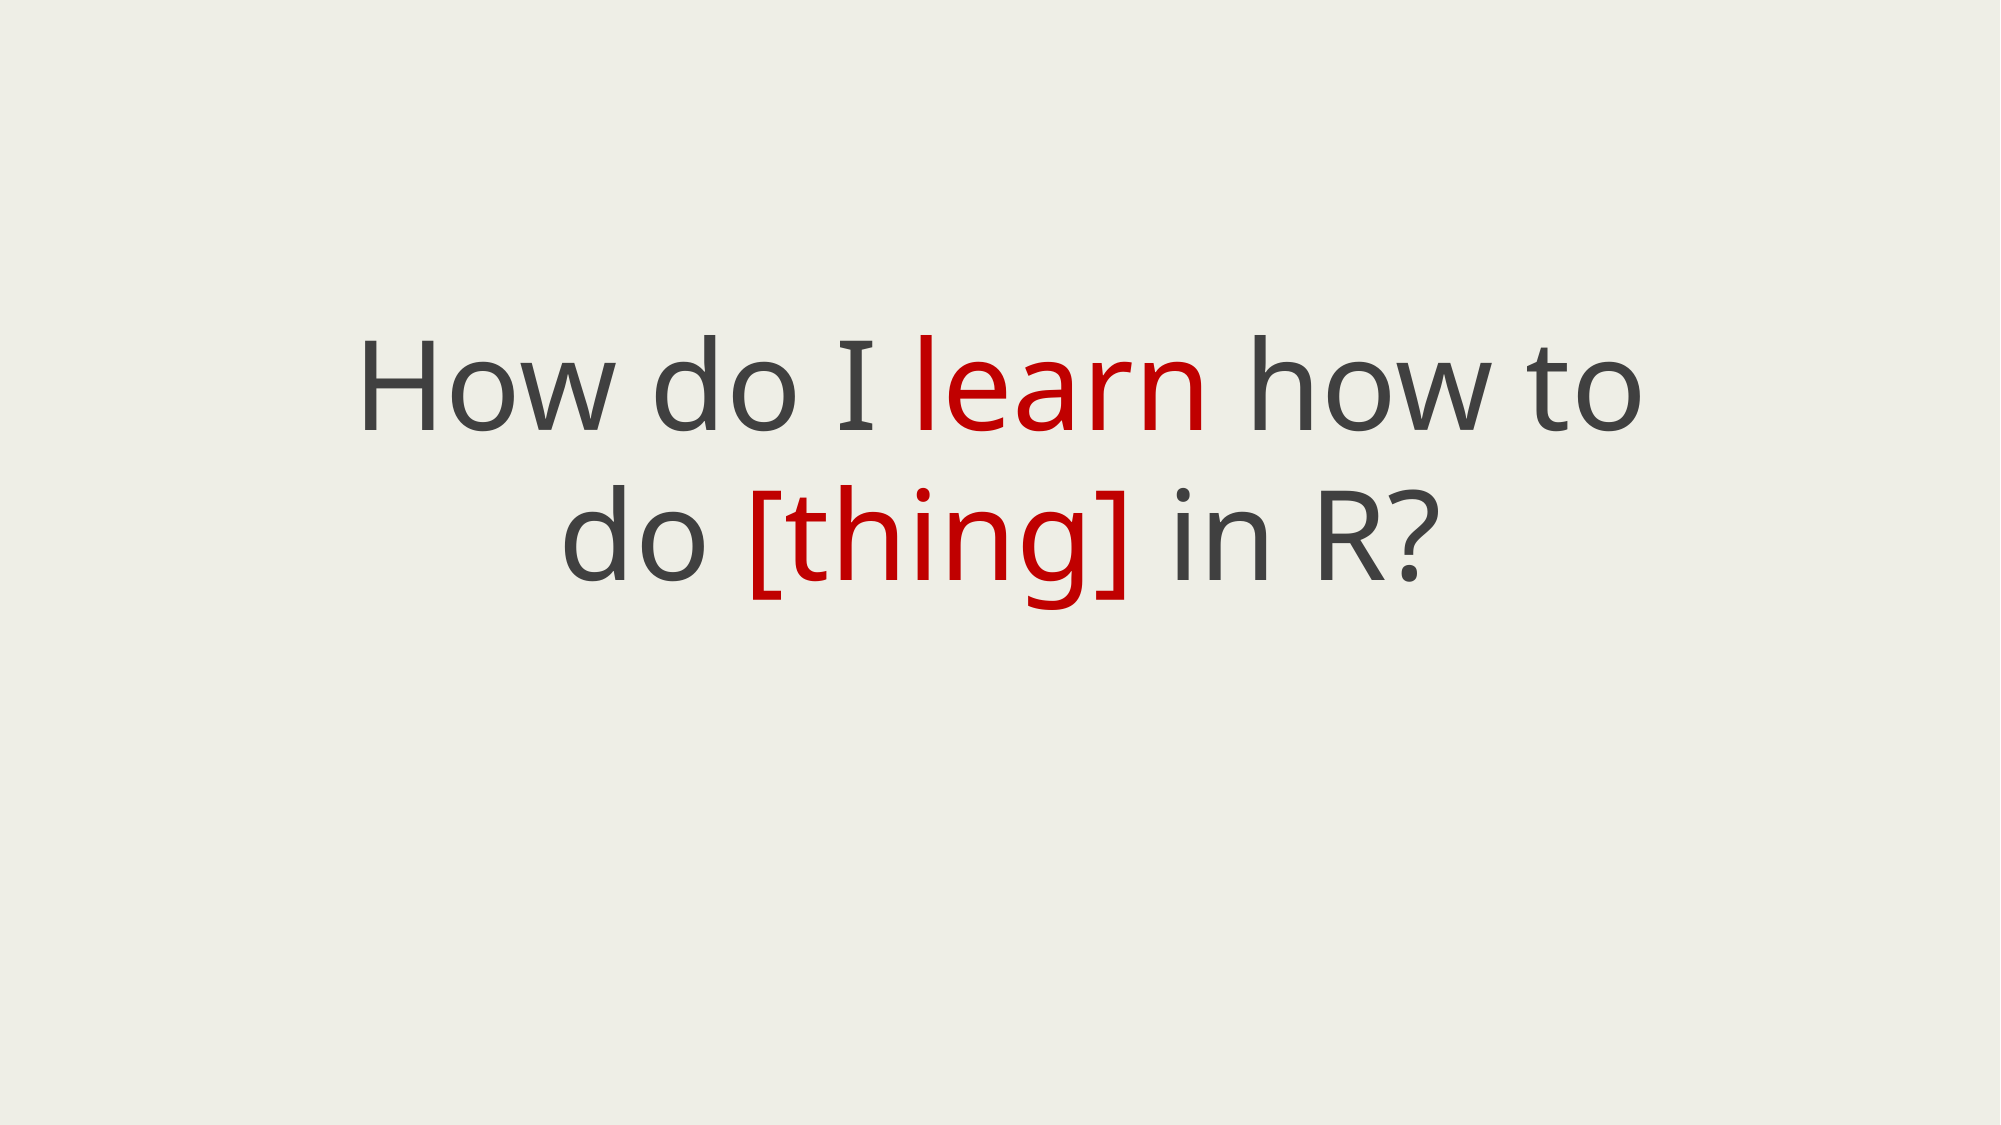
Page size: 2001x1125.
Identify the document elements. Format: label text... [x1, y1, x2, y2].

text_box How do I learn how to do [thing] in R? [261, 298, 1739, 613]
